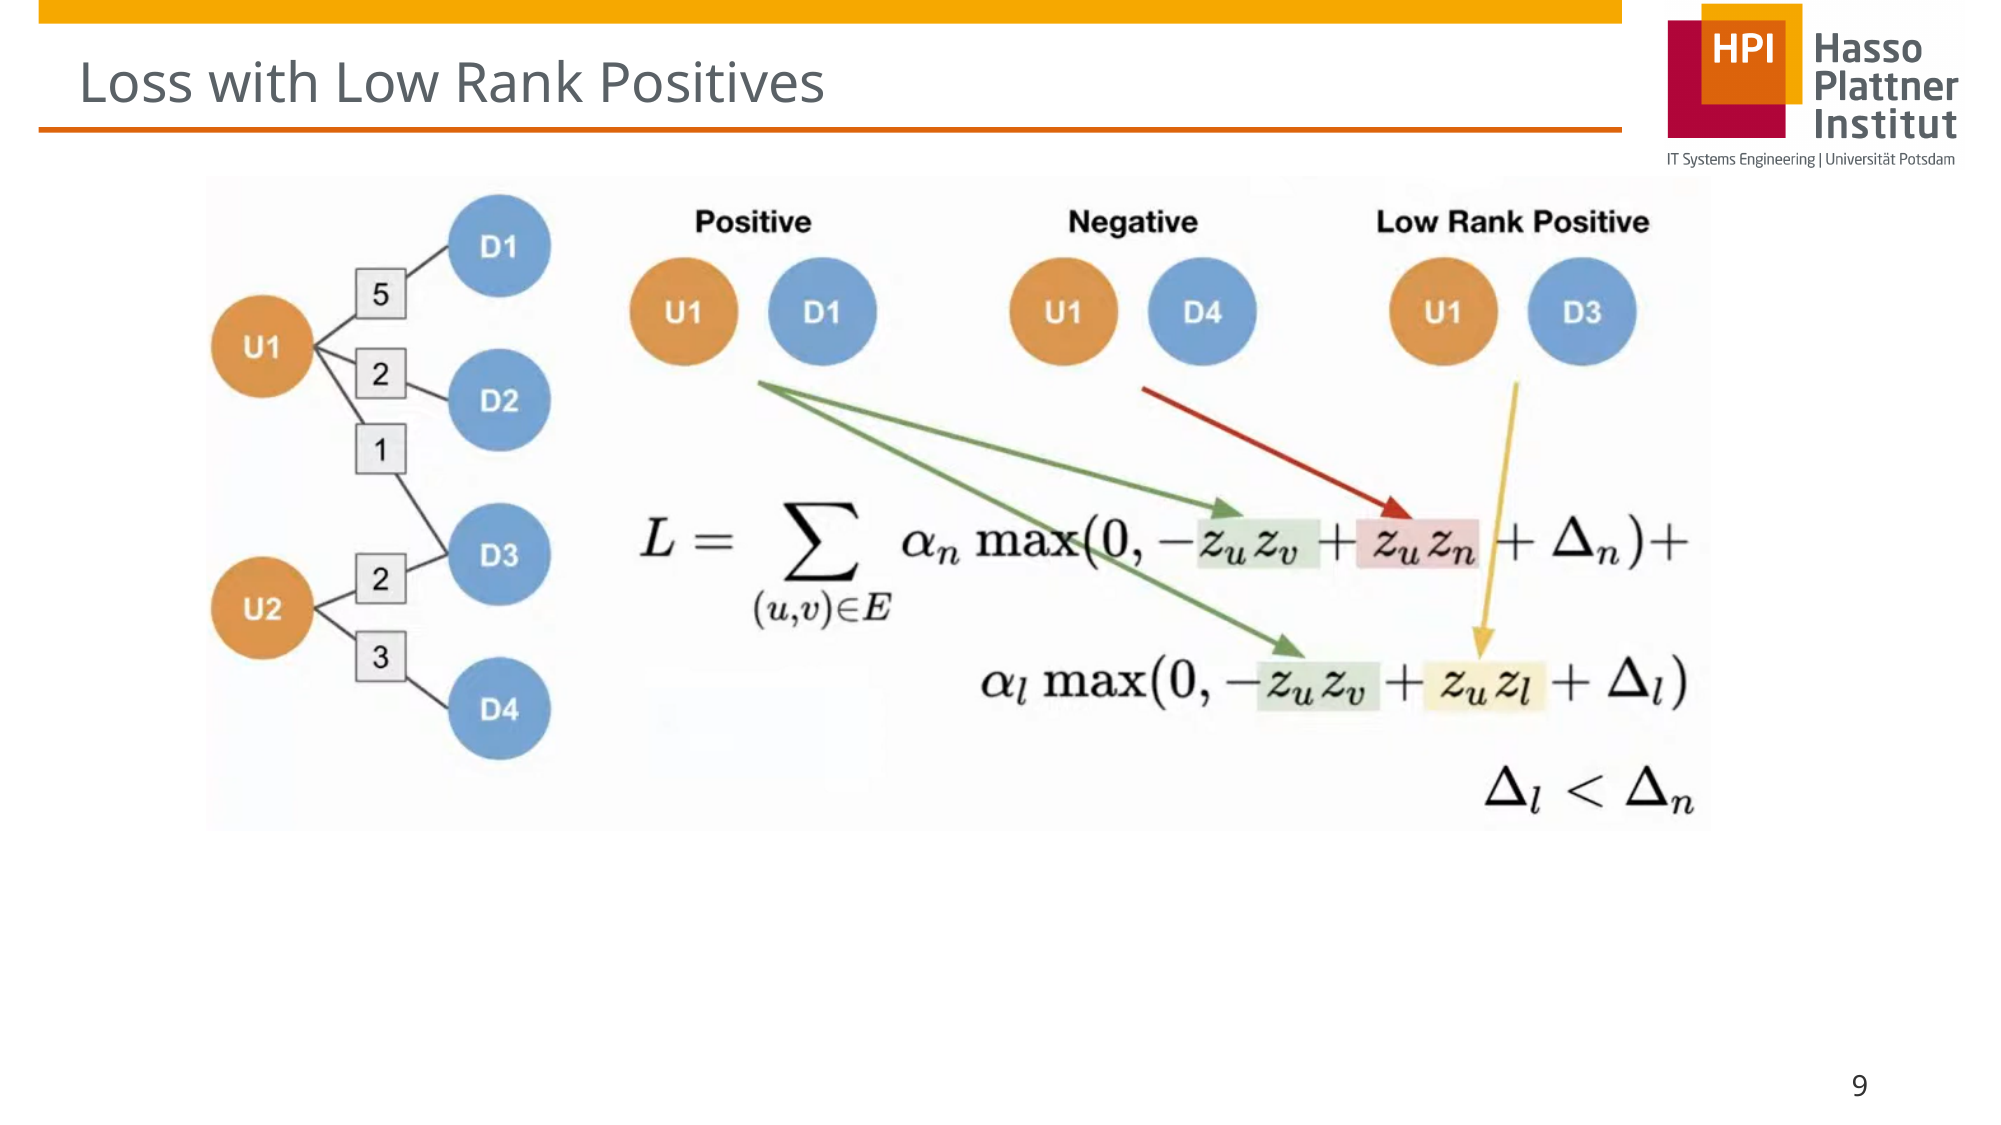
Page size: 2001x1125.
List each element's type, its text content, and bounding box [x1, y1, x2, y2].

slide_number 9 [1834, 1064, 1961, 1107]
picture [1664, 0, 1965, 170]
picture [206, 175, 1711, 832]
title Loss with Low Rank Positives [78, 23, 1583, 115]
